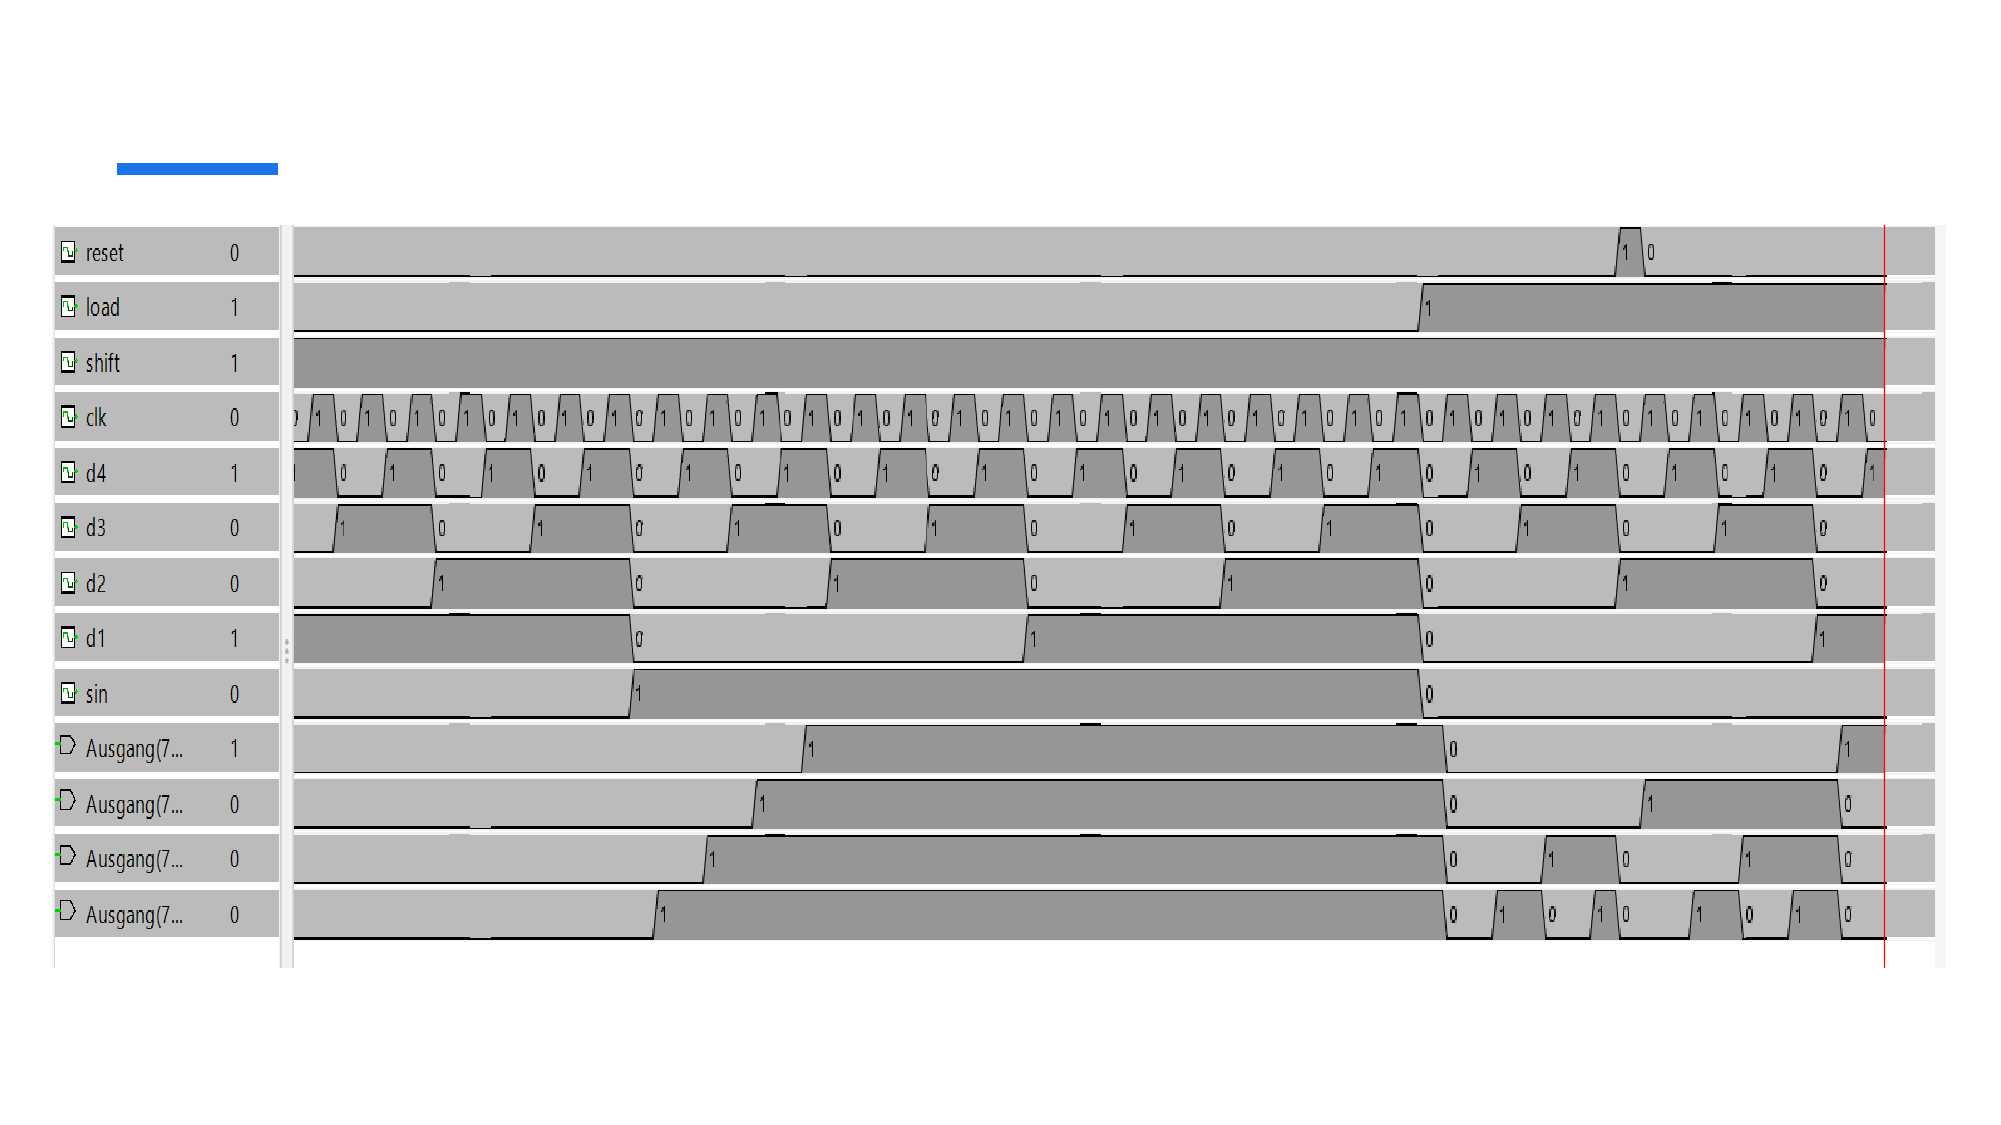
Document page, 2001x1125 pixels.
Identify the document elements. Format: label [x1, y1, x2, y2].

list [52, 225, 1946, 968]
